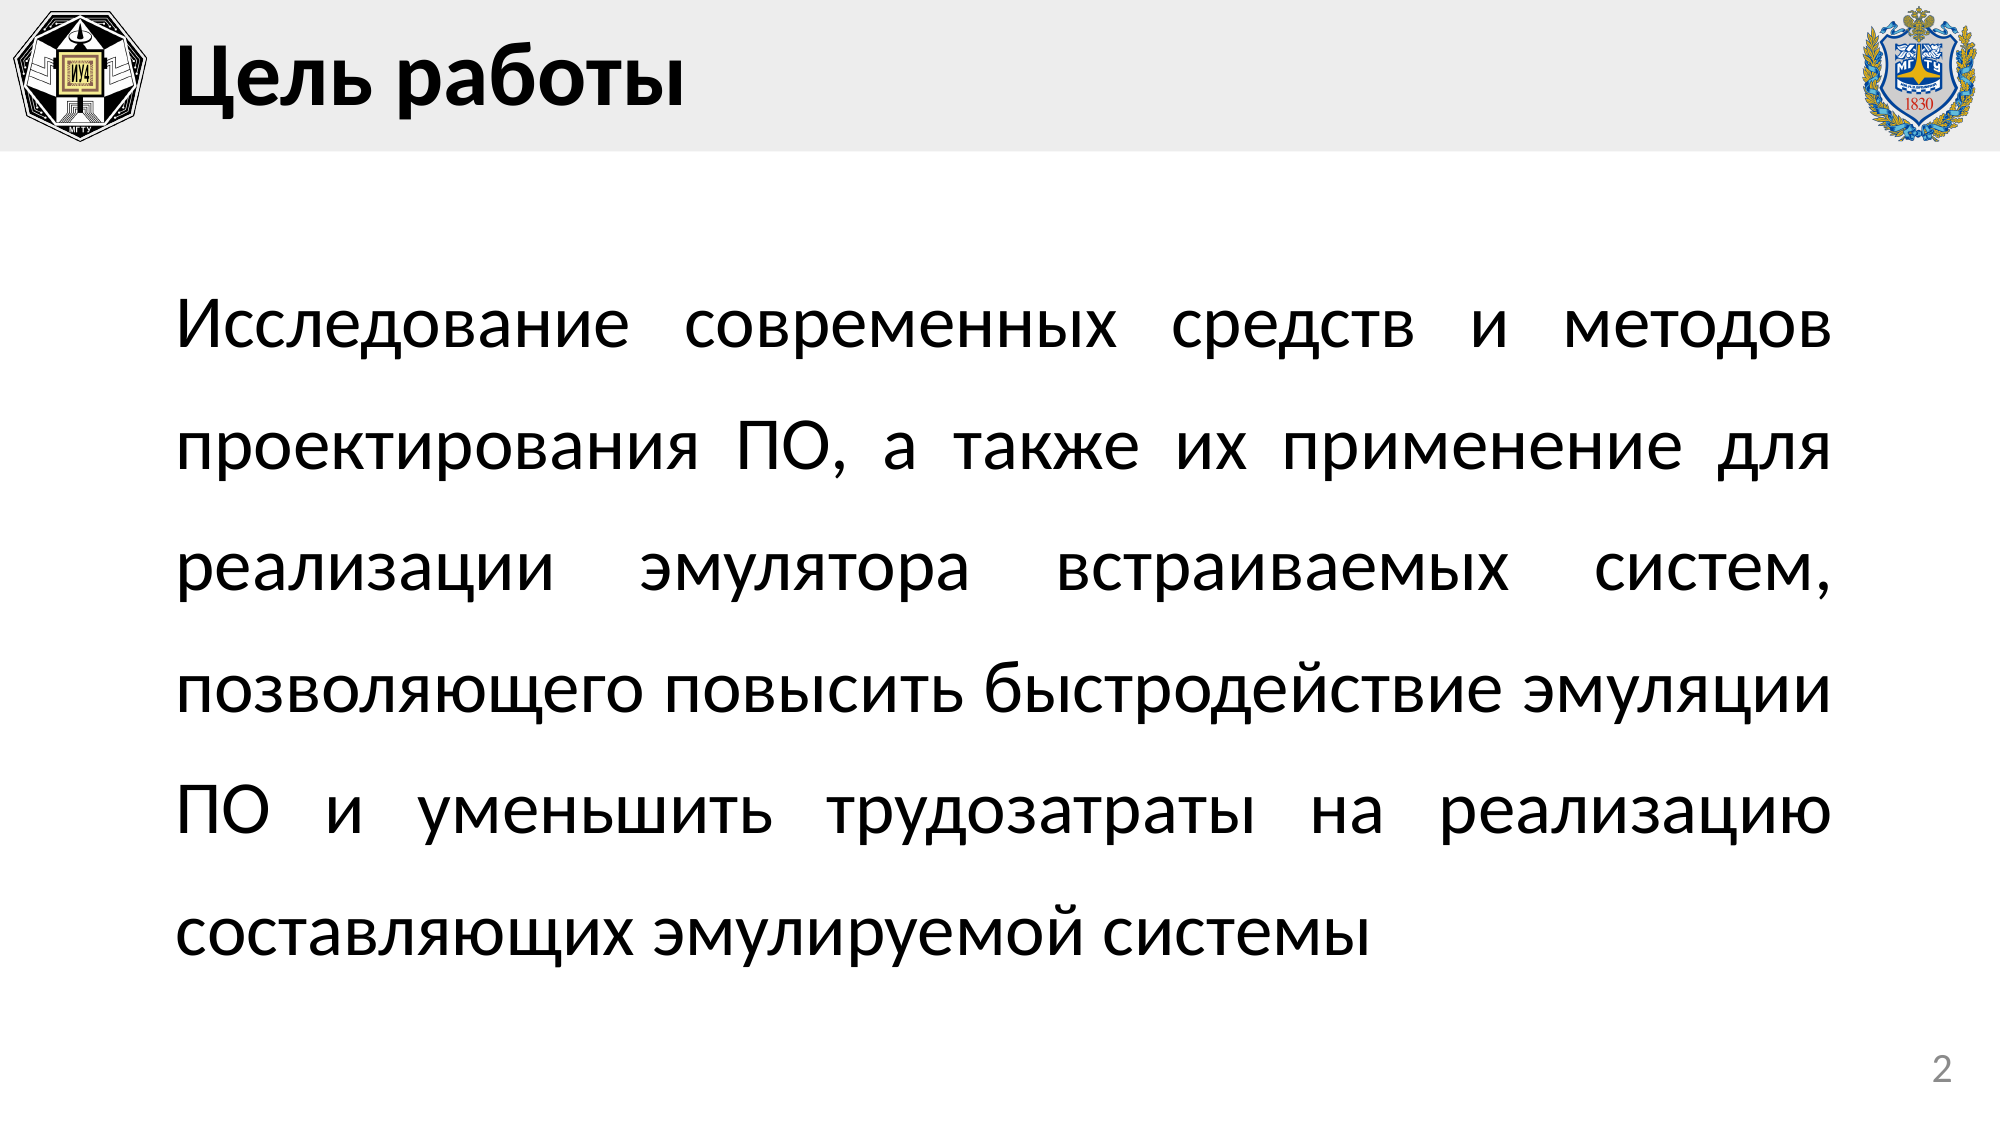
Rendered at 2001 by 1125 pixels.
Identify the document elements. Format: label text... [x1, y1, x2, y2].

text_box Исследование современных средств и методов проектирования ПО, а также их применение для реализации эмулятора встраиваемых систем, позволяющего повысить быстродействие эмуляции ПО и уменьшить трудозатраты на реализацию составляющих эмулируемой системы [160, 233, 1850, 1011]
title Цель работы [160, 0, 1850, 152]
slide_number 2 [1517, 1036, 1968, 1097]
picture [13, 11, 147, 142]
picture [1862, 6, 1977, 142]
